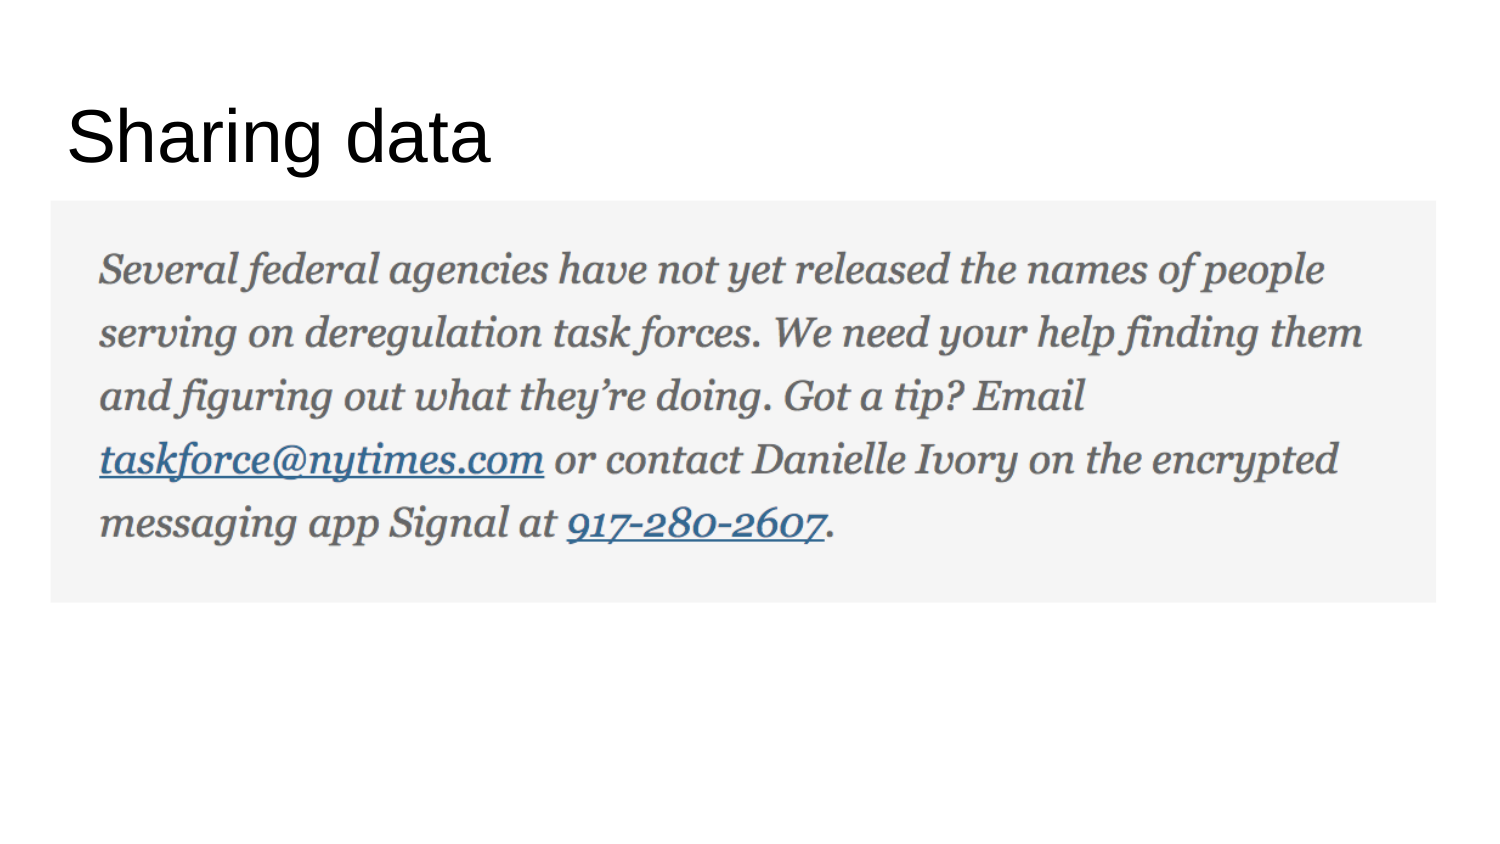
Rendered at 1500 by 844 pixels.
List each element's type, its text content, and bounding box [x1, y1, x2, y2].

title Sharing data [51, 72, 1449, 167]
picture [24, 191, 1476, 627]
